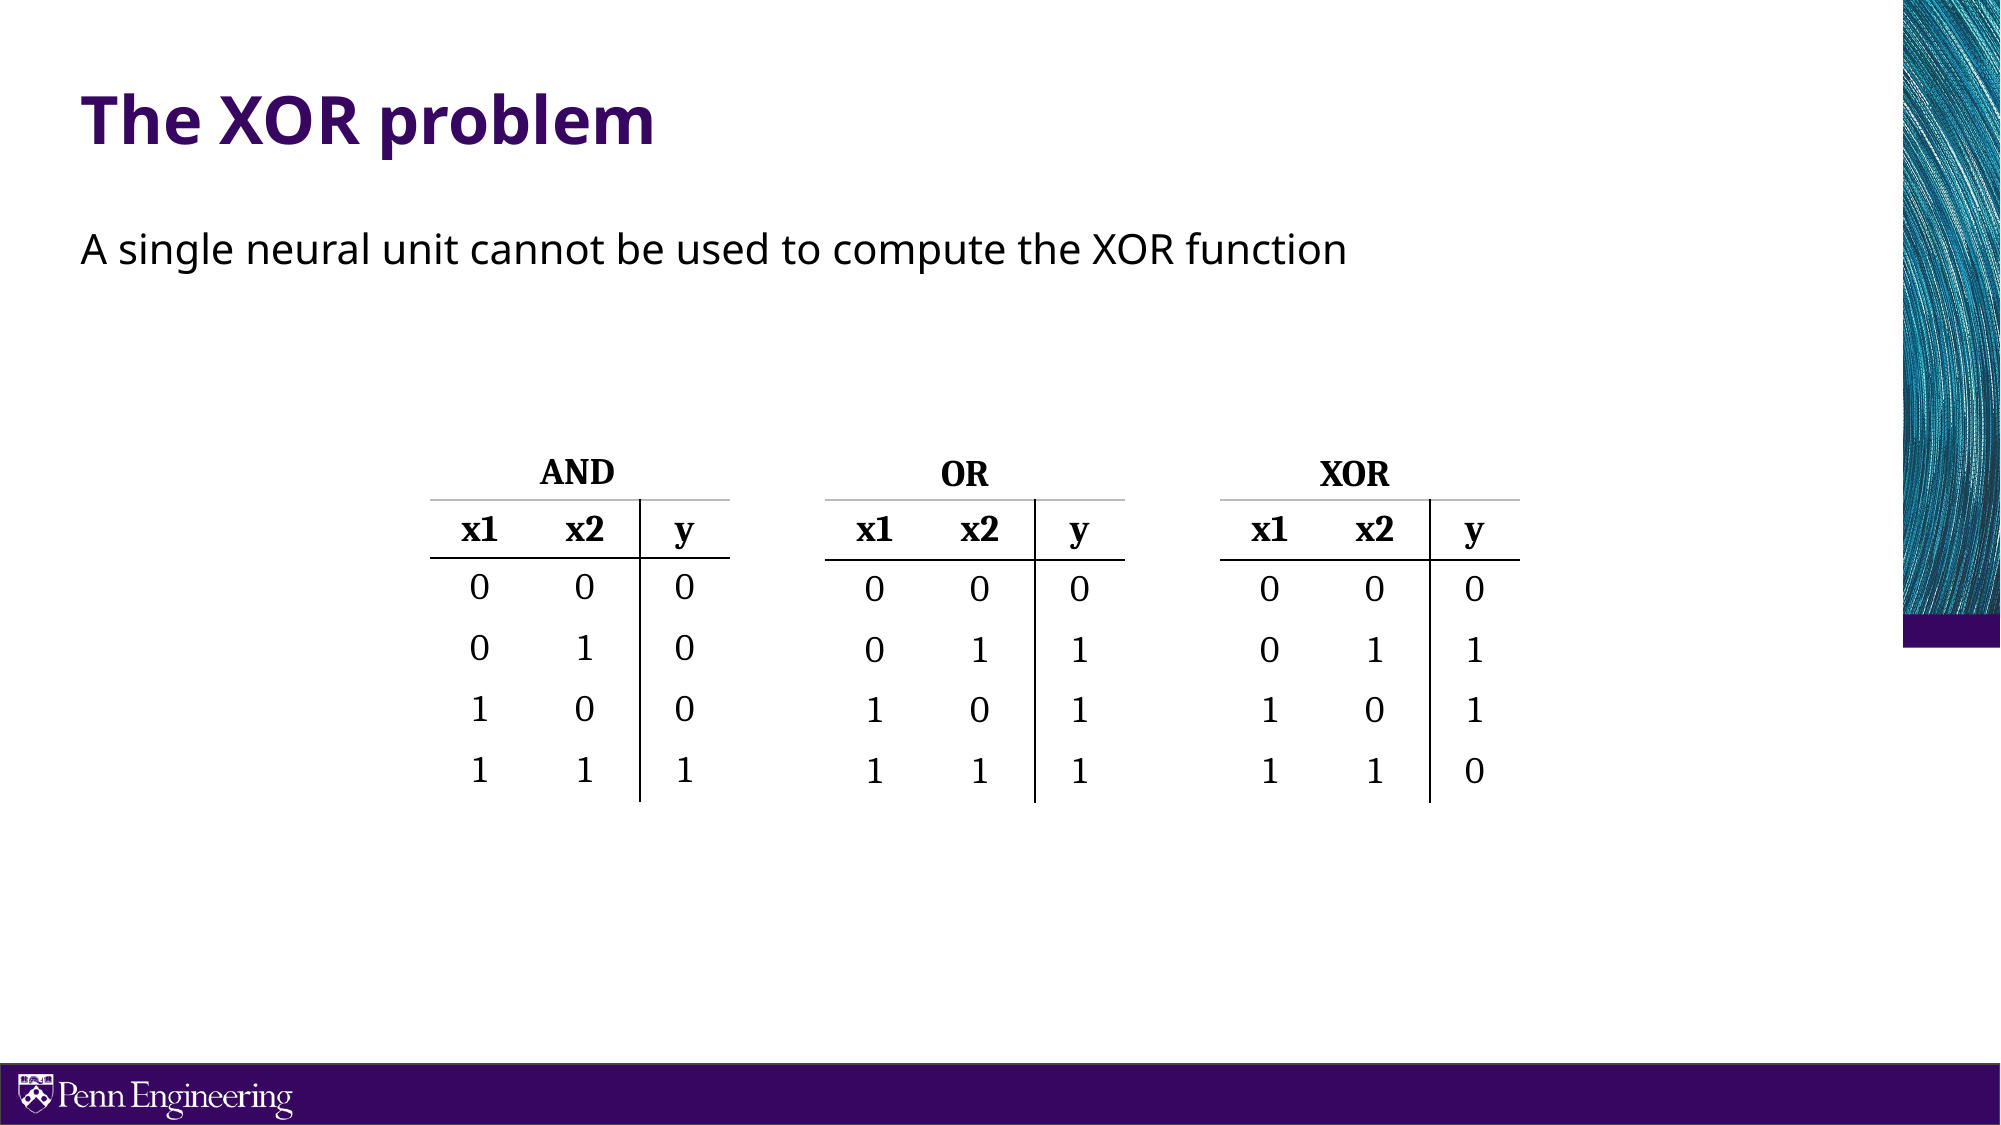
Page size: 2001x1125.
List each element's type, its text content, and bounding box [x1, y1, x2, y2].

picture [1903, 341, 1915, 350]
picture [1962, 39, 1970, 47]
table_header x2 [925, 501, 1034, 559]
table_cell 0 [925, 561, 1034, 621]
list A single neural unit cannot be used to compute the XOR function [65, 221, 1791, 1008]
table_cell 0 [1320, 561, 1429, 621]
table_cell 1 [641, 741, 730, 802]
table_cell 1 [1220, 682, 1320, 743]
table_cell 1 [925, 621, 1034, 682]
table_header x1 [430, 501, 530, 557]
picture [1971, 53, 1979, 64]
table_cell 1 [825, 682, 925, 743]
picture [1908, 277, 1920, 293]
table_cell 1 [1036, 743, 1125, 803]
table_cell 0 [1220, 621, 1320, 682]
table_cell 0 [1320, 682, 1429, 743]
table_cell 1 [1036, 621, 1125, 682]
table_cell 0 [530, 680, 639, 741]
table_header x2 [1320, 502, 1429, 559]
table_cell 1 [1220, 743, 1320, 803]
picture [1989, 0, 2001, 13]
table_cell 1 [430, 741, 530, 802]
table_header y [641, 501, 730, 557]
table_cell 1 [1320, 621, 1429, 682]
picture [1903, 310, 1915, 339]
picture [1916, 342, 1921, 352]
table_header y [1036, 501, 1125, 559]
picture [1903, 0, 2001, 618]
table_cell 0 [925, 682, 1034, 743]
picture [1906, 362, 1912, 370]
table_cell 1 [925, 743, 1034, 803]
table_cell 1 [430, 680, 530, 741]
table_header y [1431, 501, 1520, 559]
picture [8, 1066, 301, 1123]
table_cell 1 [1036, 682, 1125, 743]
table_cell 0 [530, 559, 639, 619]
table_header x1 [825, 501, 925, 559]
table_cell 0 [1036, 561, 1125, 621]
title The XOR problem [65, 59, 1863, 187]
table_cell 0 [825, 621, 925, 682]
table_cell 1 [530, 619, 639, 680]
table_cell 0 [1220, 561, 1320, 621]
picture [1903, 523, 1914, 546]
text_box XOR [1305, 441, 1481, 502]
table_cell 0 [1431, 561, 1520, 621]
table_cell 1 [530, 741, 639, 802]
text_box AND [525, 439, 700, 500]
table_cell 1 [825, 743, 925, 803]
table_cell 1 [1431, 621, 1520, 682]
table_cell 0 [430, 559, 530, 619]
table_cell 0 [1431, 743, 1520, 803]
picture [1903, 374, 1908, 384]
table_cell 0 [641, 559, 730, 619]
table_cell 1 [1320, 743, 1429, 803]
picture [1913, 321, 1917, 333]
text_box OR [926, 441, 1038, 502]
table_cell 1 [1431, 682, 1520, 743]
table_cell 0 [641, 619, 730, 680]
table_cell 0 [641, 680, 730, 741]
table_cell 0 [430, 619, 530, 680]
table_header x1 [1220, 501, 1320, 559]
table_header x2 [530, 501, 639, 557]
picture [1949, 13, 1955, 20]
table_cell 0 [825, 561, 925, 621]
